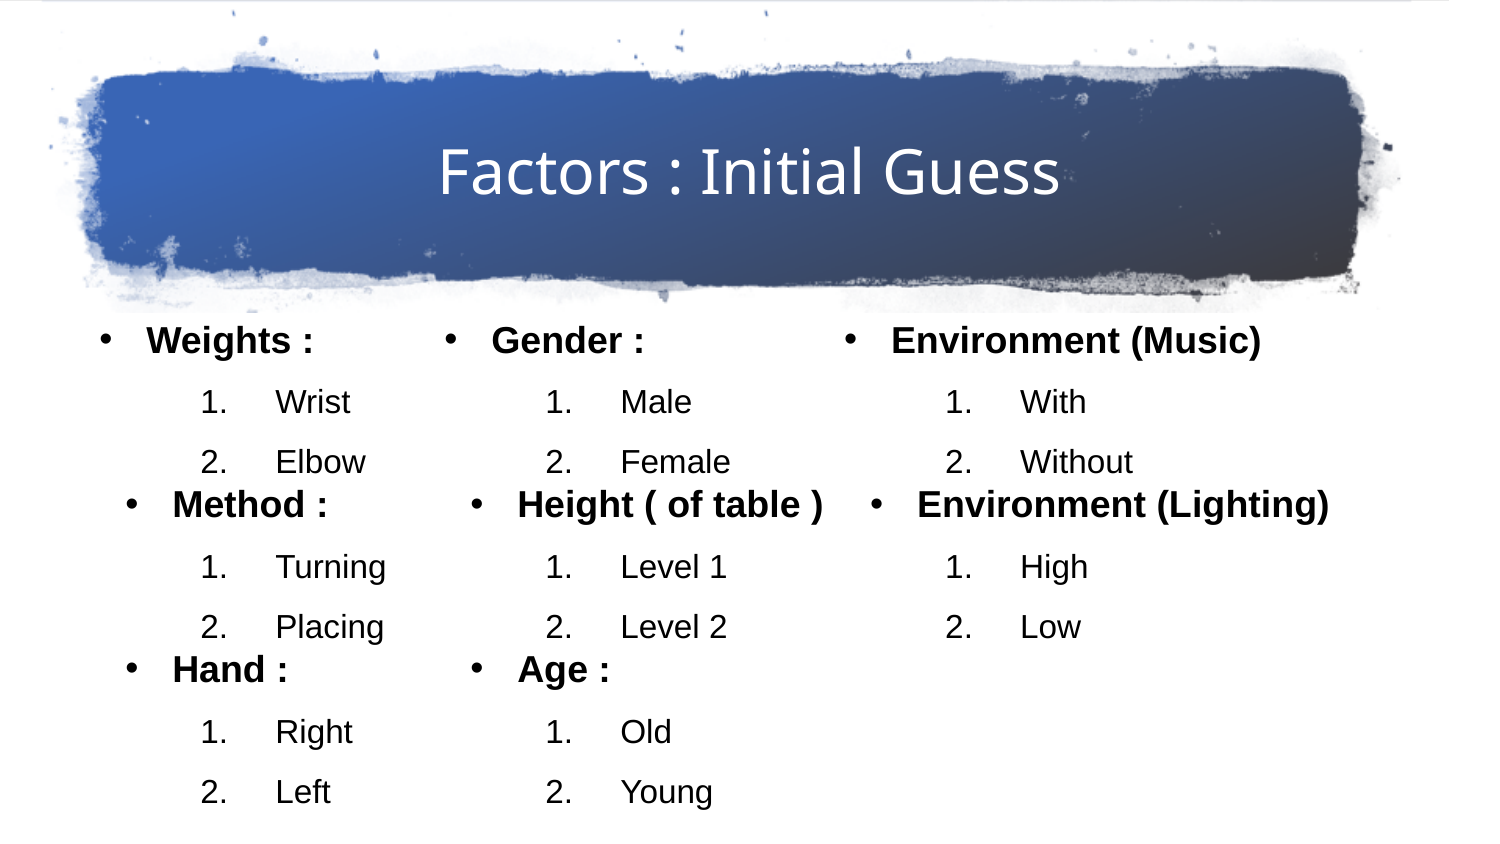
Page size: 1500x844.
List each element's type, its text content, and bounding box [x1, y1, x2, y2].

text_box Weights : Wrist Elbow Method : Turning Placing Hand : Right Left [84, 313, 429, 818]
text_box Environment (Music) With Without Environment (Lighting) High Low [829, 313, 1362, 653]
picture [0, 0, 1449, 313]
text_box Gender : Male Female Height ( of table ) Level 1 Level 2 Age : Old Young [429, 313, 876, 818]
